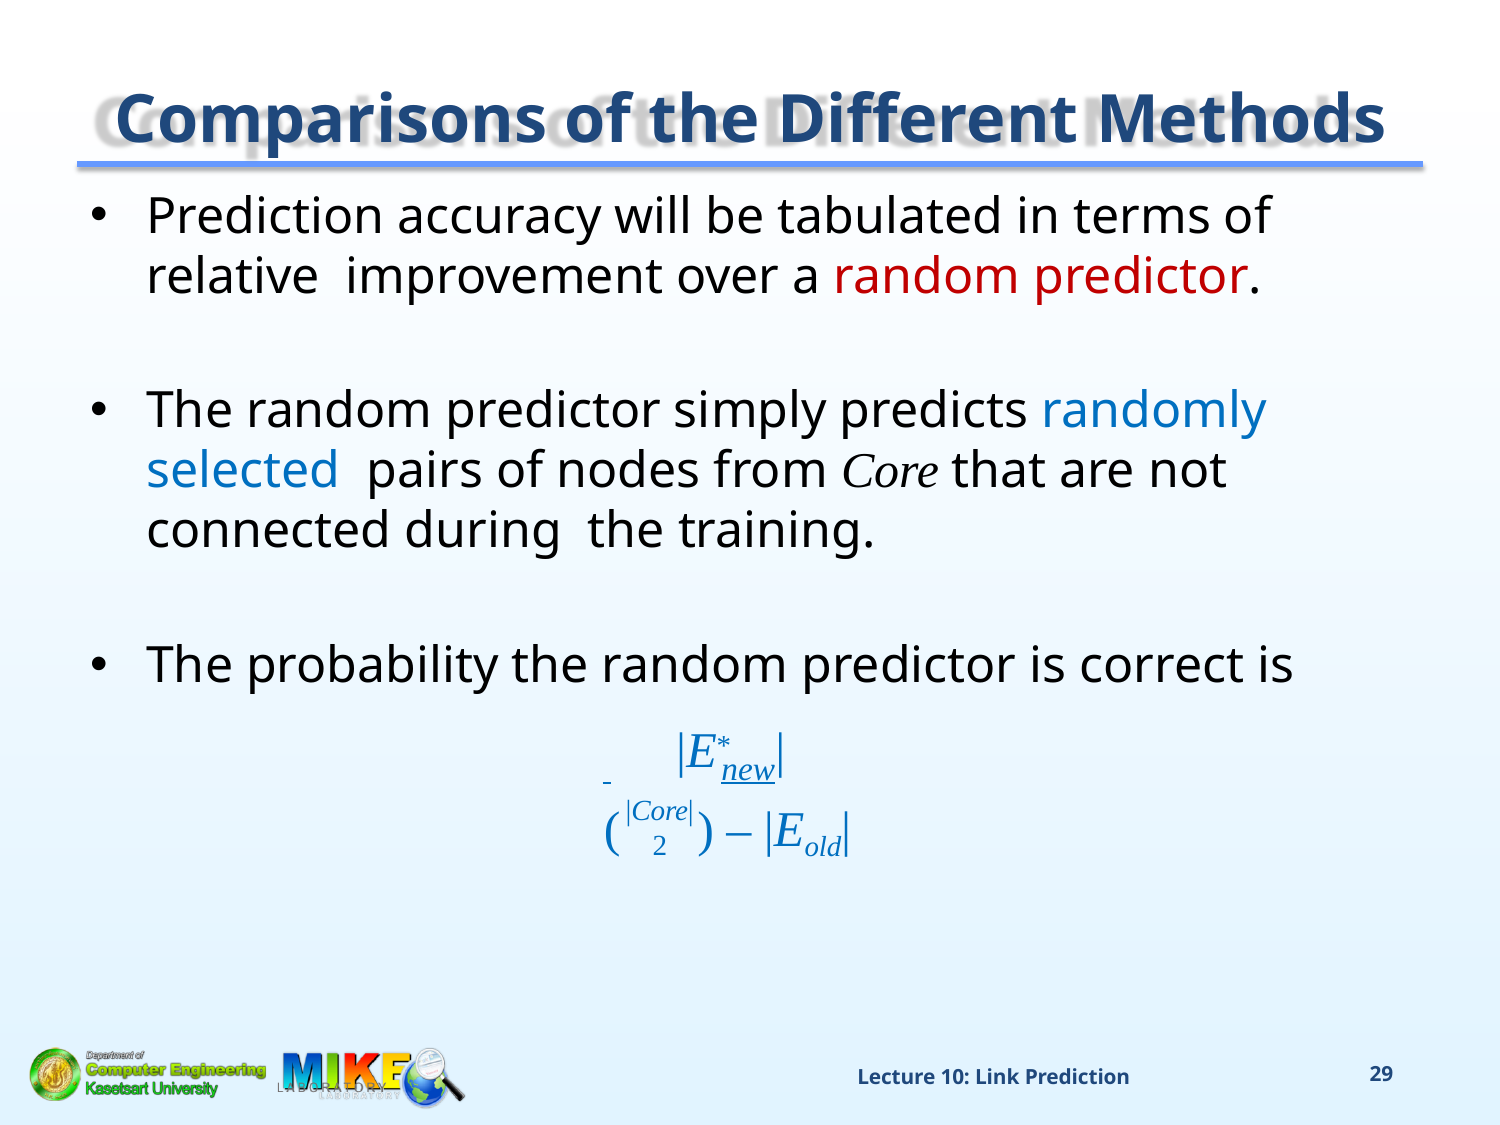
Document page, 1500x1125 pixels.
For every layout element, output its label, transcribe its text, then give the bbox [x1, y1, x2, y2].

picture [0, 0, 1500, 1125]
text_box new |Core| [600, 746, 859, 827]
text_box |E* | [674, 717, 786, 746]
title Comparisons of the Different Methods [87, 65, 1413, 172]
text_box ( ) – |Eold| [601, 827, 858, 863]
footer Lecture 10: Link Prediction [855, 1065, 1141, 1091]
slide_number 29 [1365, 1065, 1401, 1091]
text_box Prediction accuracy will be tabulated in terms of relative improvement over a random predictor. The random predictor simply predicts randomly selected pairs of nodes from Core that are not connected during the training. The probability the random predictor is correct is [87, 183, 1387, 693]
text_box 2 [650, 826, 670, 862]
text_box [47, 54, 1412, 165]
